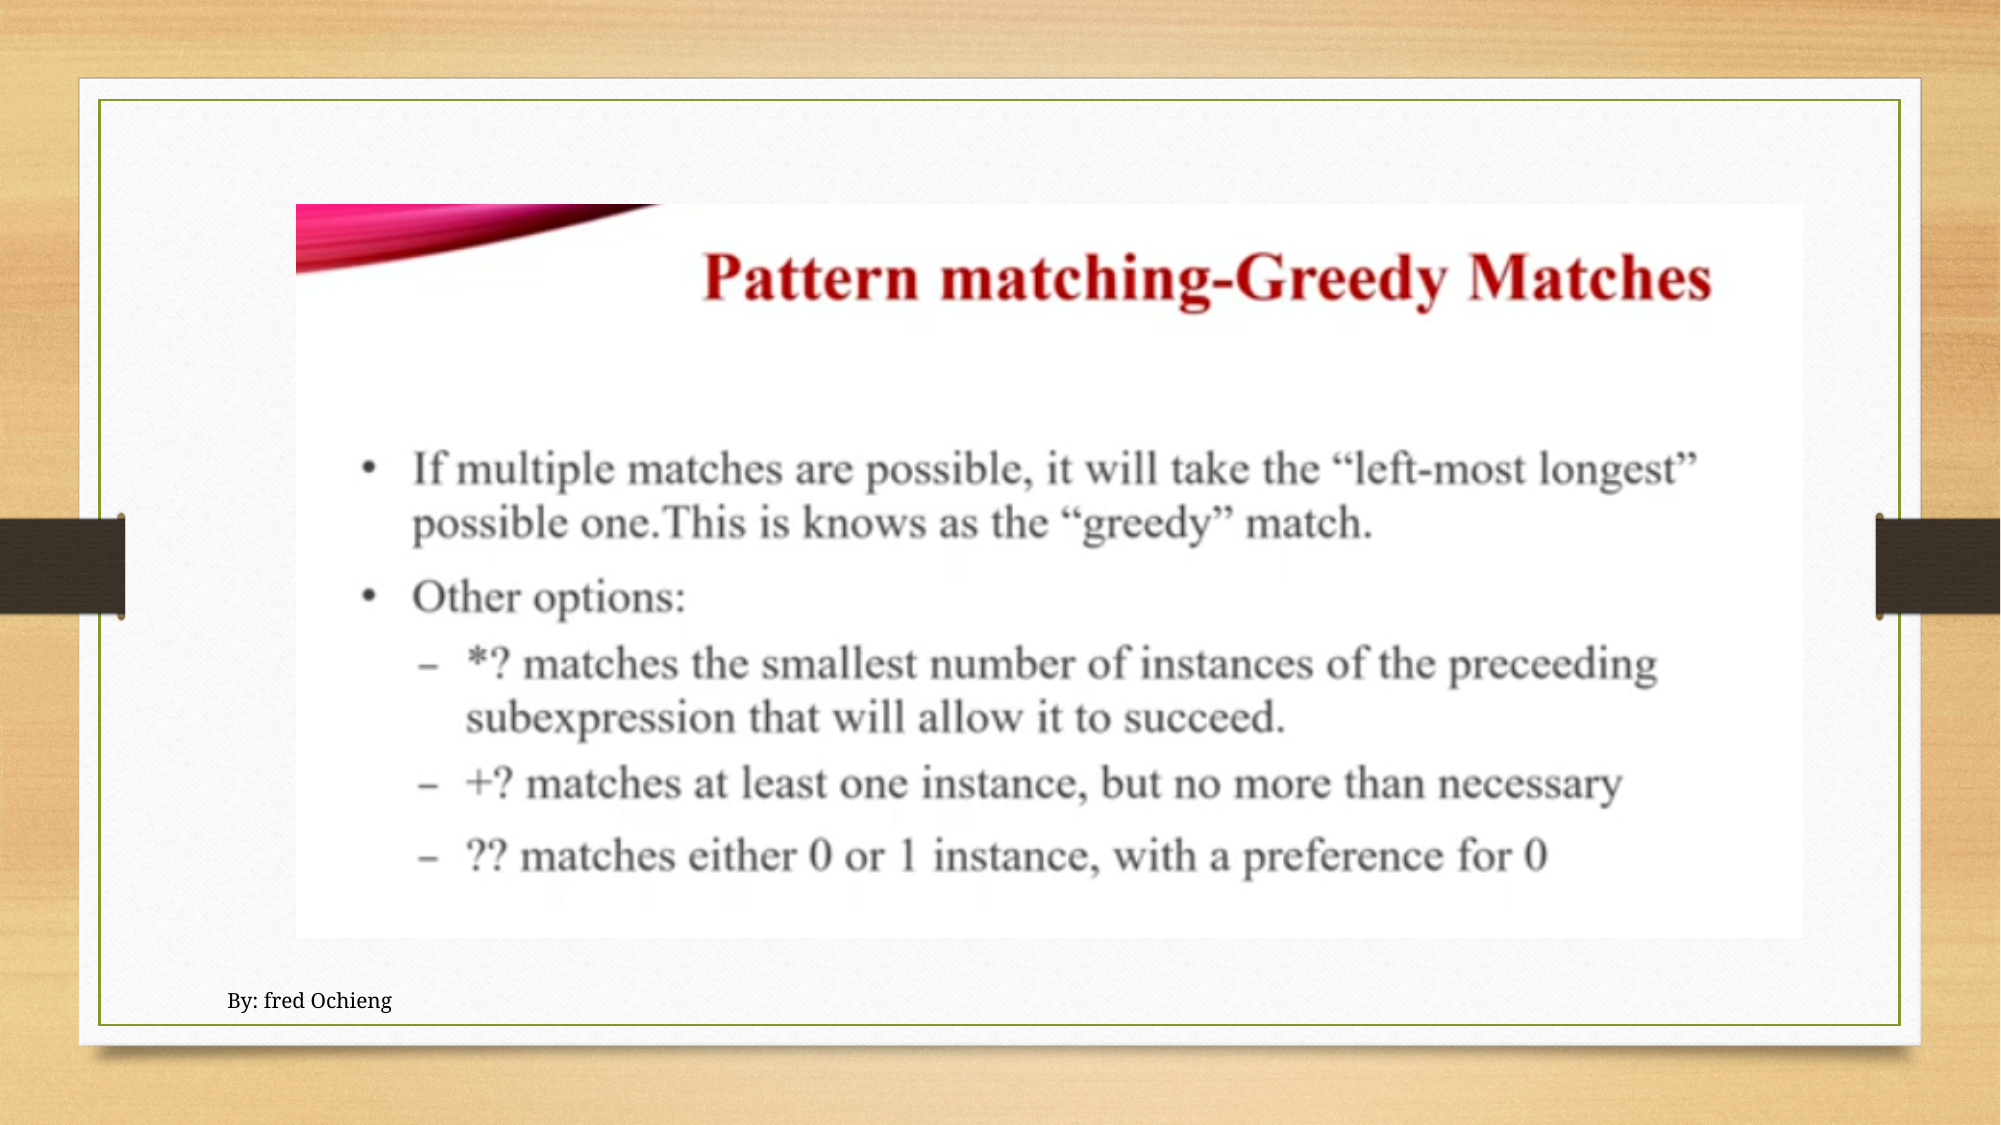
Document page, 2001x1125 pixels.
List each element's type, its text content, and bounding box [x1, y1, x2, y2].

picture [0, 0, 2001, 1125]
footer By: fred Ochieng [212, 979, 1411, 1025]
